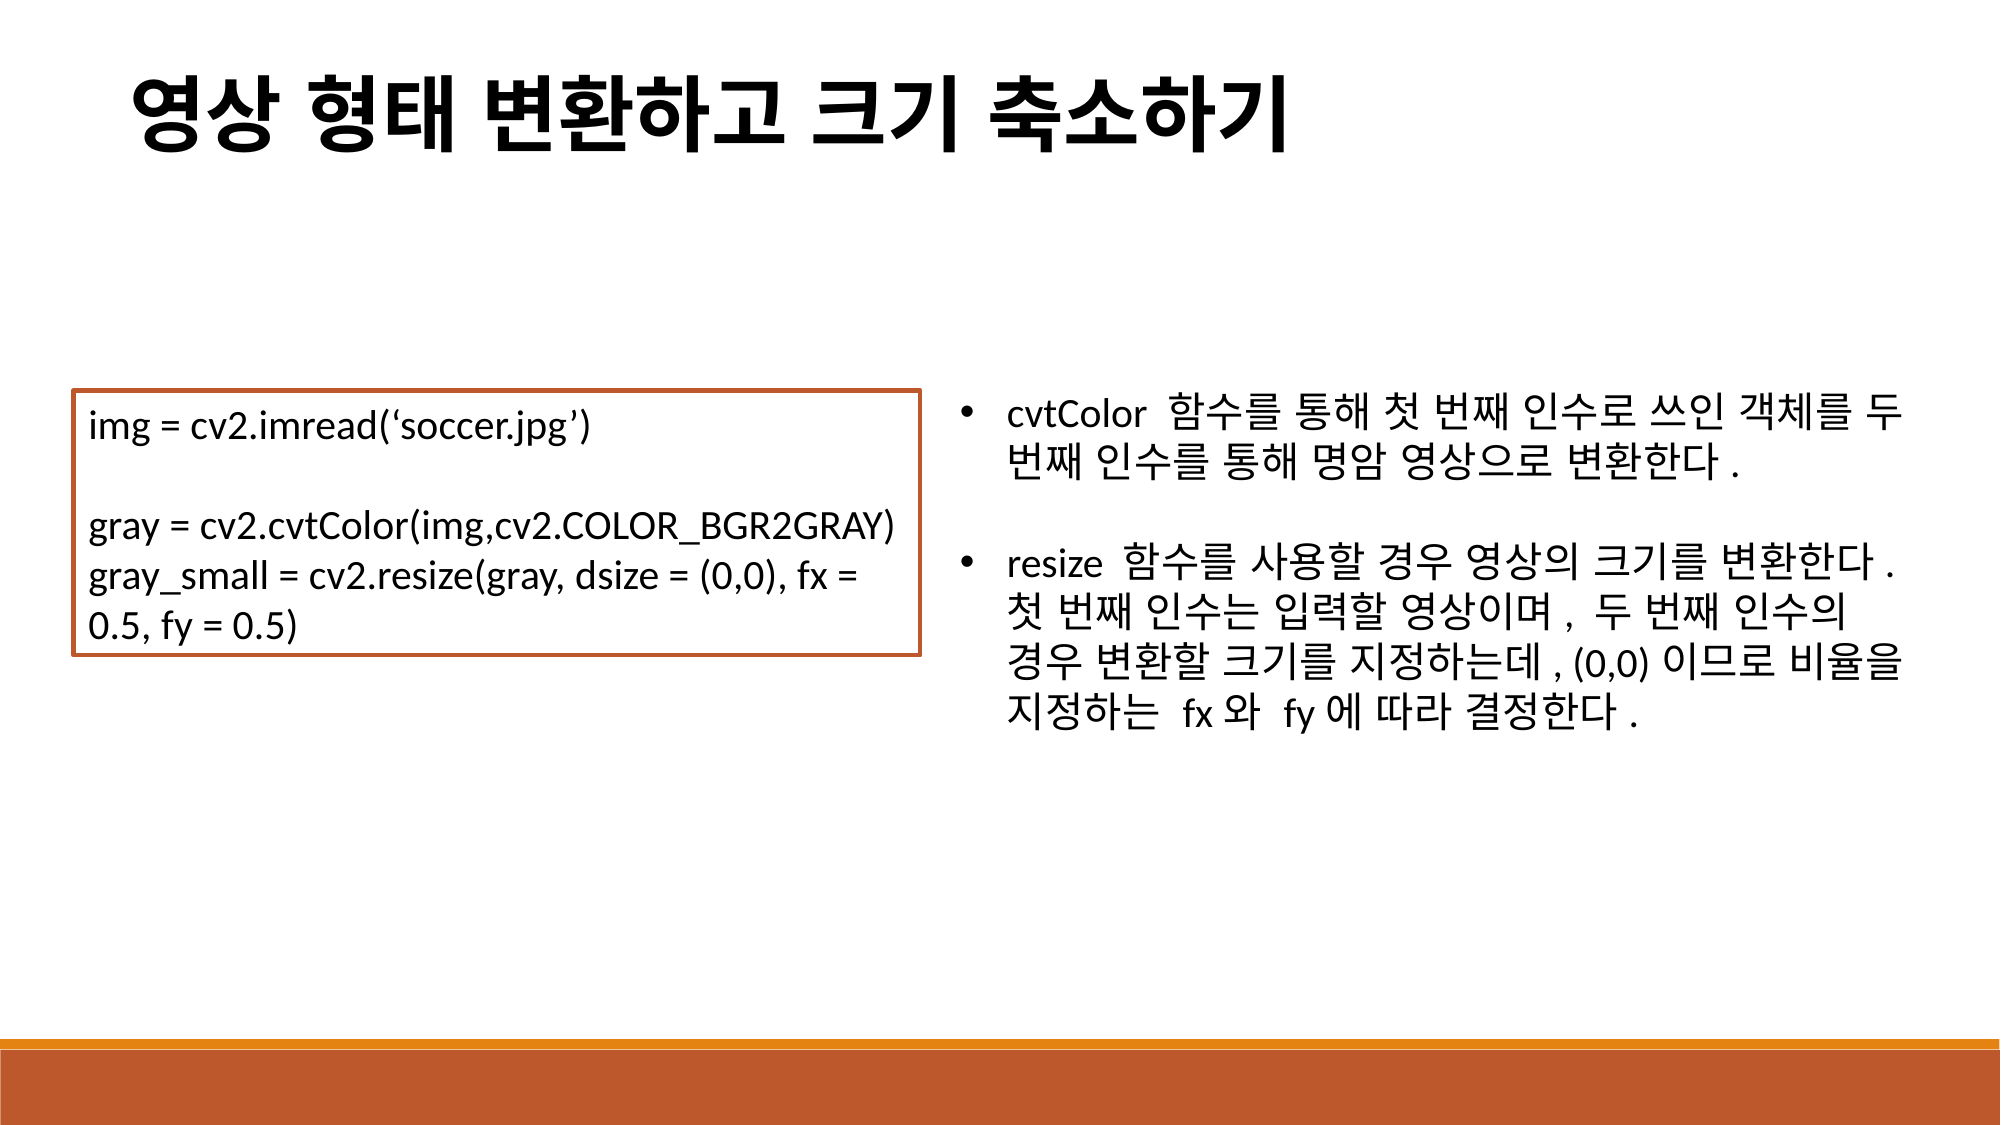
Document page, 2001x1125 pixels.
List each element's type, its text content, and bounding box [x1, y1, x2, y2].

text_box img = cv2.imread(‘soccer.jpg’) gray = cv2.cvtColor(img,cv2.COLOR_BGR2GRAY) gray_small = cv2.resize(gray, dsize = (0,0), fx = 0.5, fy = 0.5) [73, 390, 921, 656]
text_box cvtColor 함수를 통해 첫 번째 인수로 쓰인 객체를 두 번째 인수를 통해 명암 영상으로 변환한다. resize 함수를 사용할 경우 영상의 크기를 변환한다. 첫 번째 인수는 입력할 영상이며, 두 번째 인수의 경우 변환할 크기를 지정하는데, (0,0)이므로 비율을 지정하는 fx와 fy에 따라 결정한다. [945, 378, 1945, 744]
text_box 영상 형태 변환하고 크기 축소하기 [114, 54, 1309, 170]
